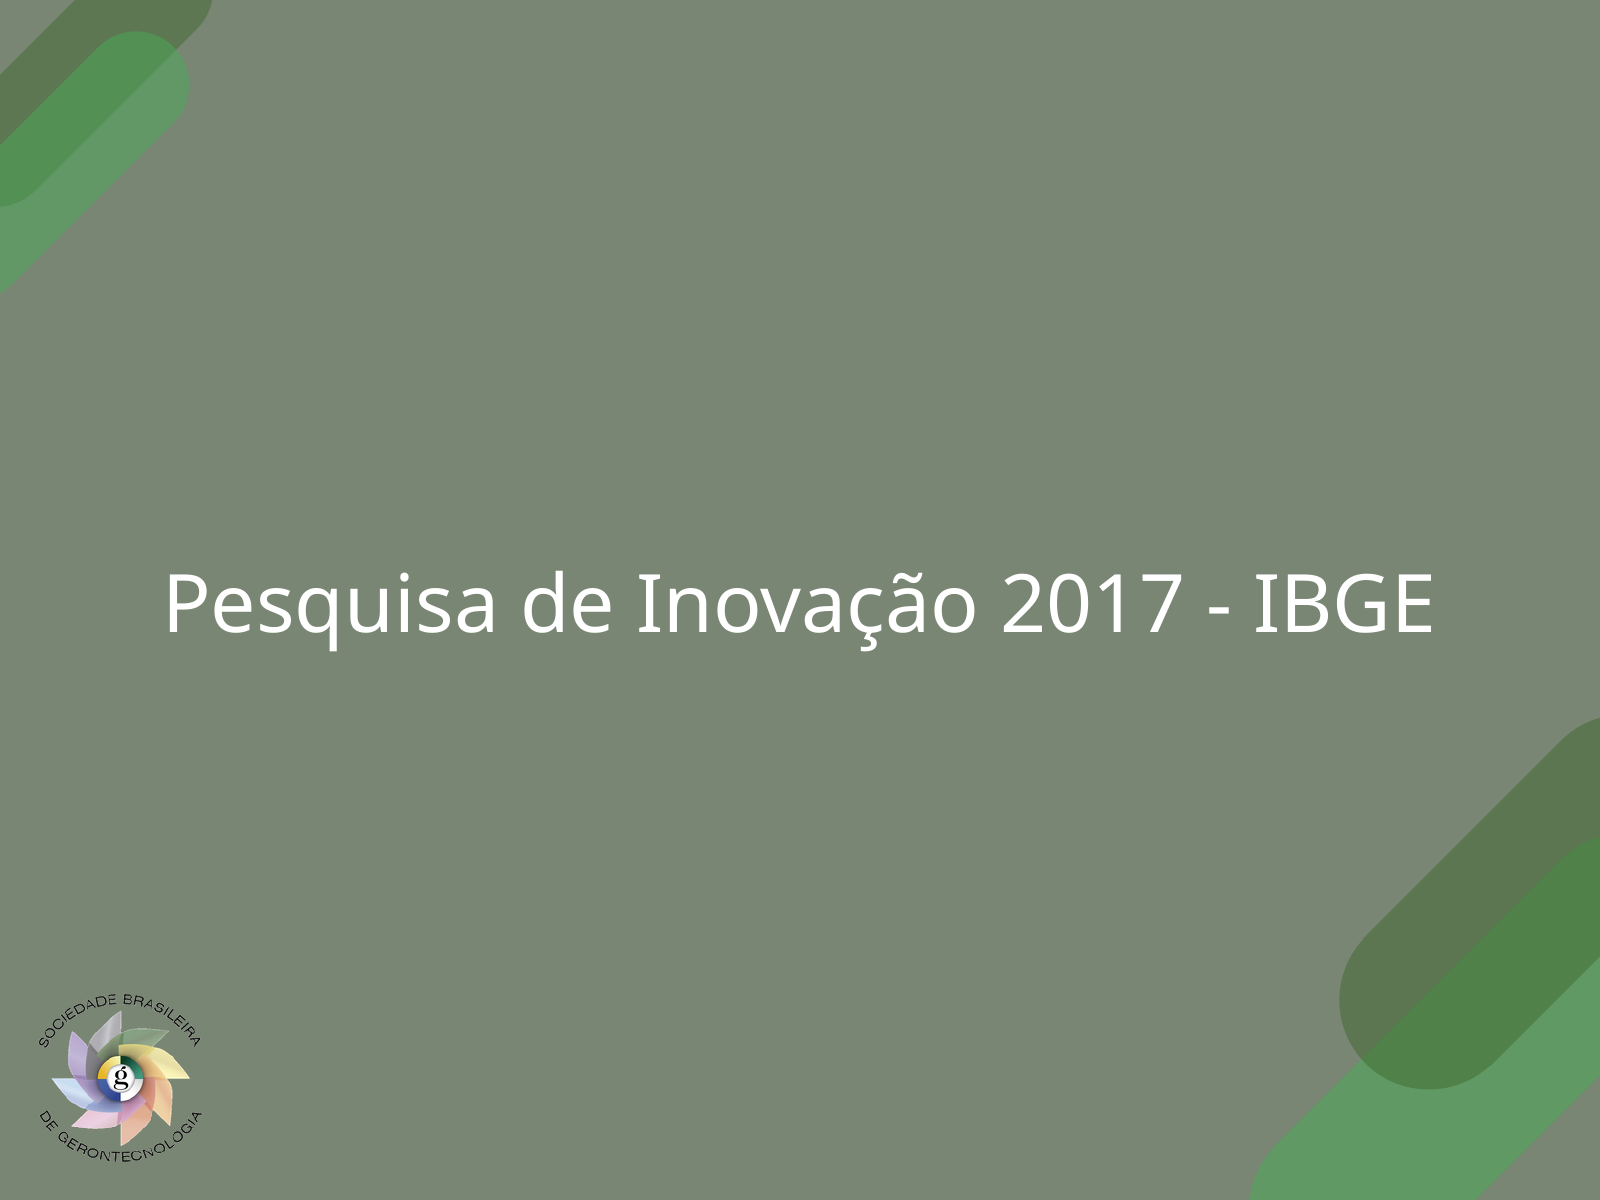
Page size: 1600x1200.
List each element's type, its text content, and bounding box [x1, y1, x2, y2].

picture [24, 984, 216, 1176]
title Pesquisa de Inovação 2017 - IBGE [125, 506, 1475, 694]
